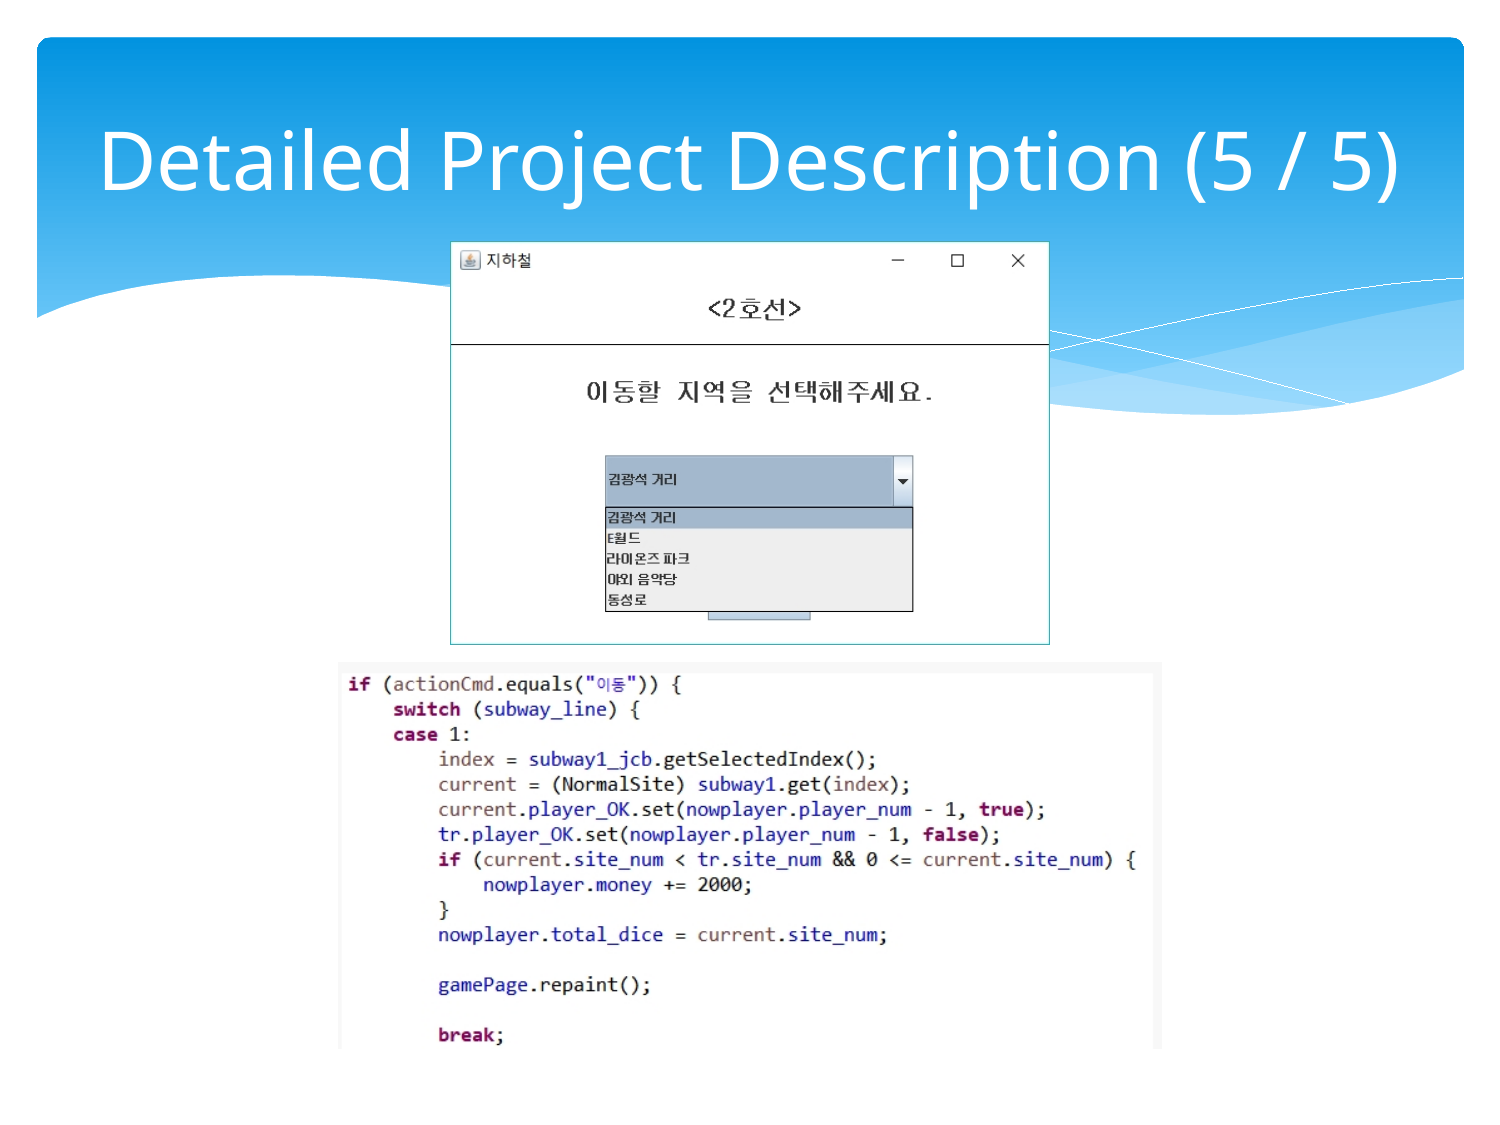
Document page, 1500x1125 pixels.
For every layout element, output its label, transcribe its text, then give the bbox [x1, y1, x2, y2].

title Detailed Project Description (5 / 5) [75, 55, 1425, 261]
picture [449, 241, 1051, 645]
picture [338, 662, 1162, 1049]
